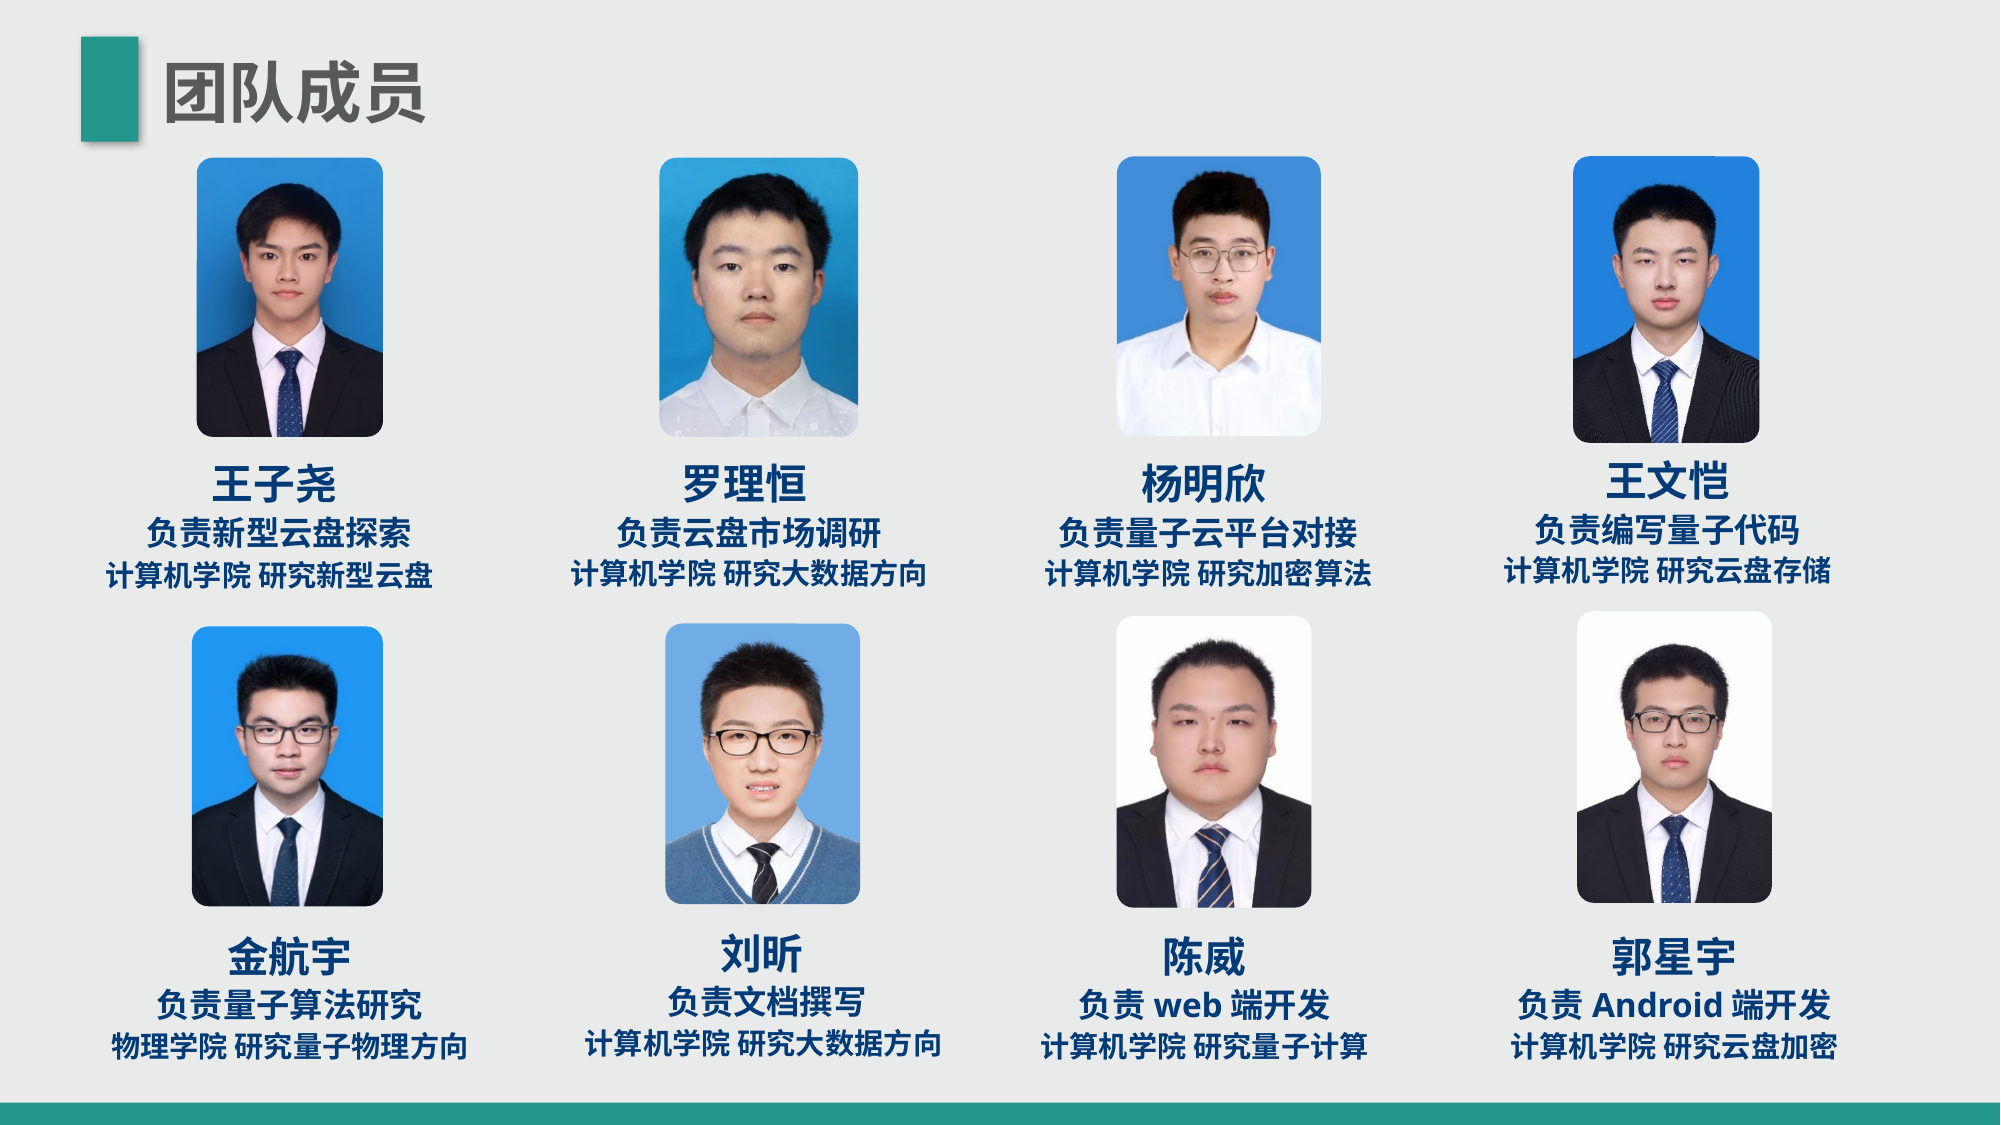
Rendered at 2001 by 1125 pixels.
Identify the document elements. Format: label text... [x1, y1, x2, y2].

list 团队成员 [147, 60, 1817, 132]
text_box 罗理恒 负责云盘市场调研 计算机学院 研究大数据方向 [549, 445, 949, 598]
picture [1573, 156, 1760, 443]
text_box 金航宇 负责量子算法研究 物理学院 研究量子物理方向 [40, 918, 540, 1071]
text_box 刘昕 负责文档撰写 计算机学院 研究大数据方向 [566, 915, 967, 1068]
text_box 陈威 负责web端开发 计算机学院 研究量子计算 [1004, 918, 1405, 1071]
picture [1116, 156, 1321, 437]
text_box 王文恺 负责编写量子代码 计算机学院 研究云盘存储 [1467, 442, 1868, 650]
picture [659, 157, 859, 437]
picture [1577, 611, 1772, 903]
text_box 郭星宇 负责Android端开发 计算机学院 研究云盘加密 [1474, 918, 1875, 1071]
picture [191, 626, 383, 907]
text_box 计算机学院 研究新型云盘 [90, 549, 538, 600]
picture [665, 623, 861, 905]
text_box 杨明欣 负责量子云平台对接 计算机学院 研究加密算法 [1008, 445, 1409, 598]
picture [1116, 615, 1312, 908]
picture [196, 157, 383, 437]
text_box 王子尧 负责新型云盘探索 [80, 445, 478, 560]
